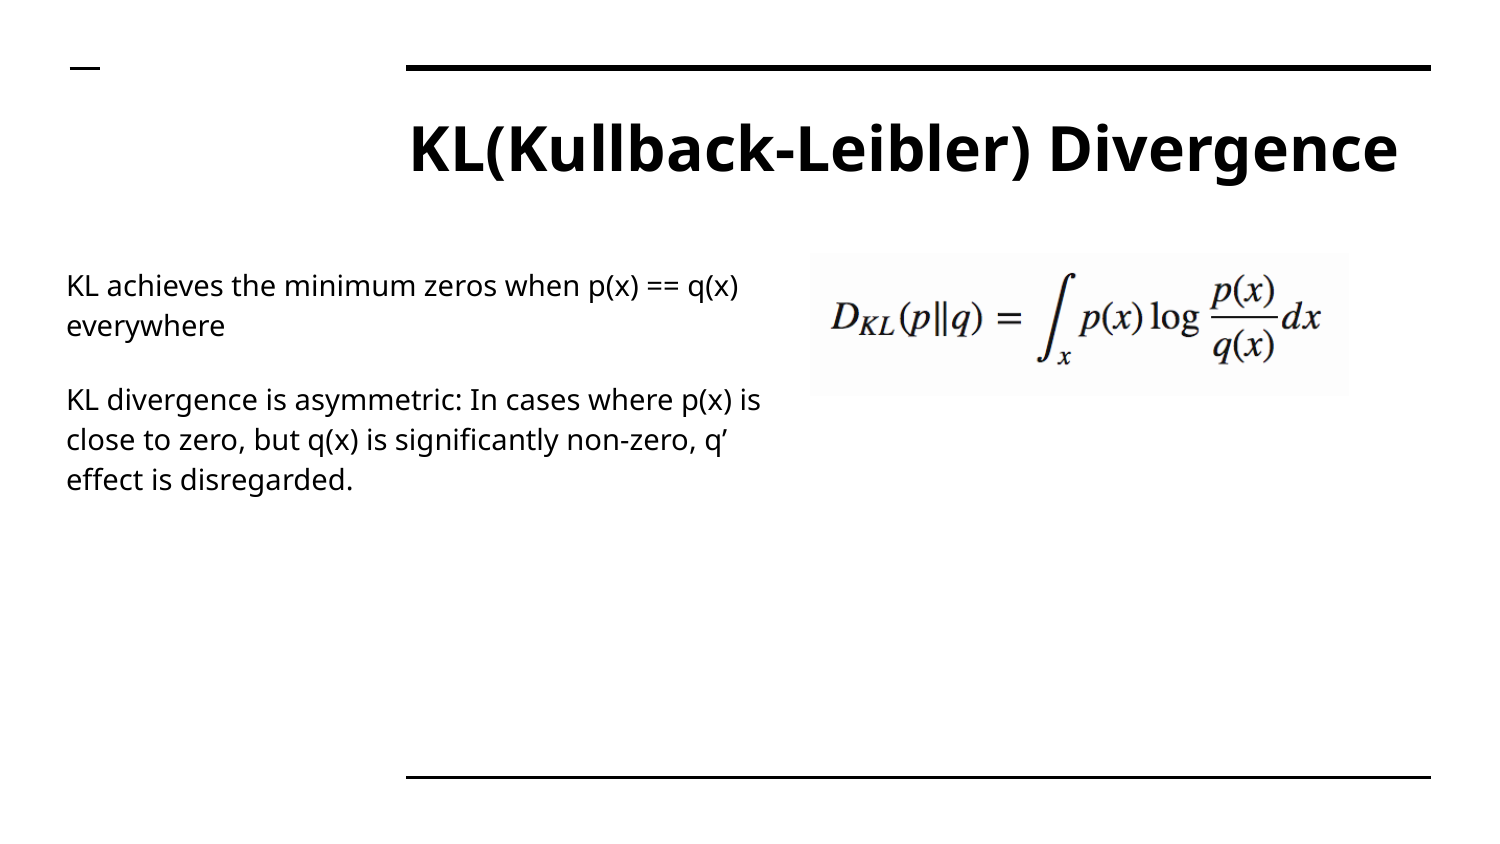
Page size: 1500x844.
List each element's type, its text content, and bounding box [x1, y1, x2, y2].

list KL achieves the minimum zeros when p(x) == q(x) everywhere KL divergence is asymmetric: In cases where p(x) is close to zero, but q(x) is significantly non-zero, q’ effect is disregarded. [51, 247, 778, 752]
picture [810, 253, 1349, 396]
title KL(Kullback-Leibler) Divergence [393, 94, 1431, 199]
